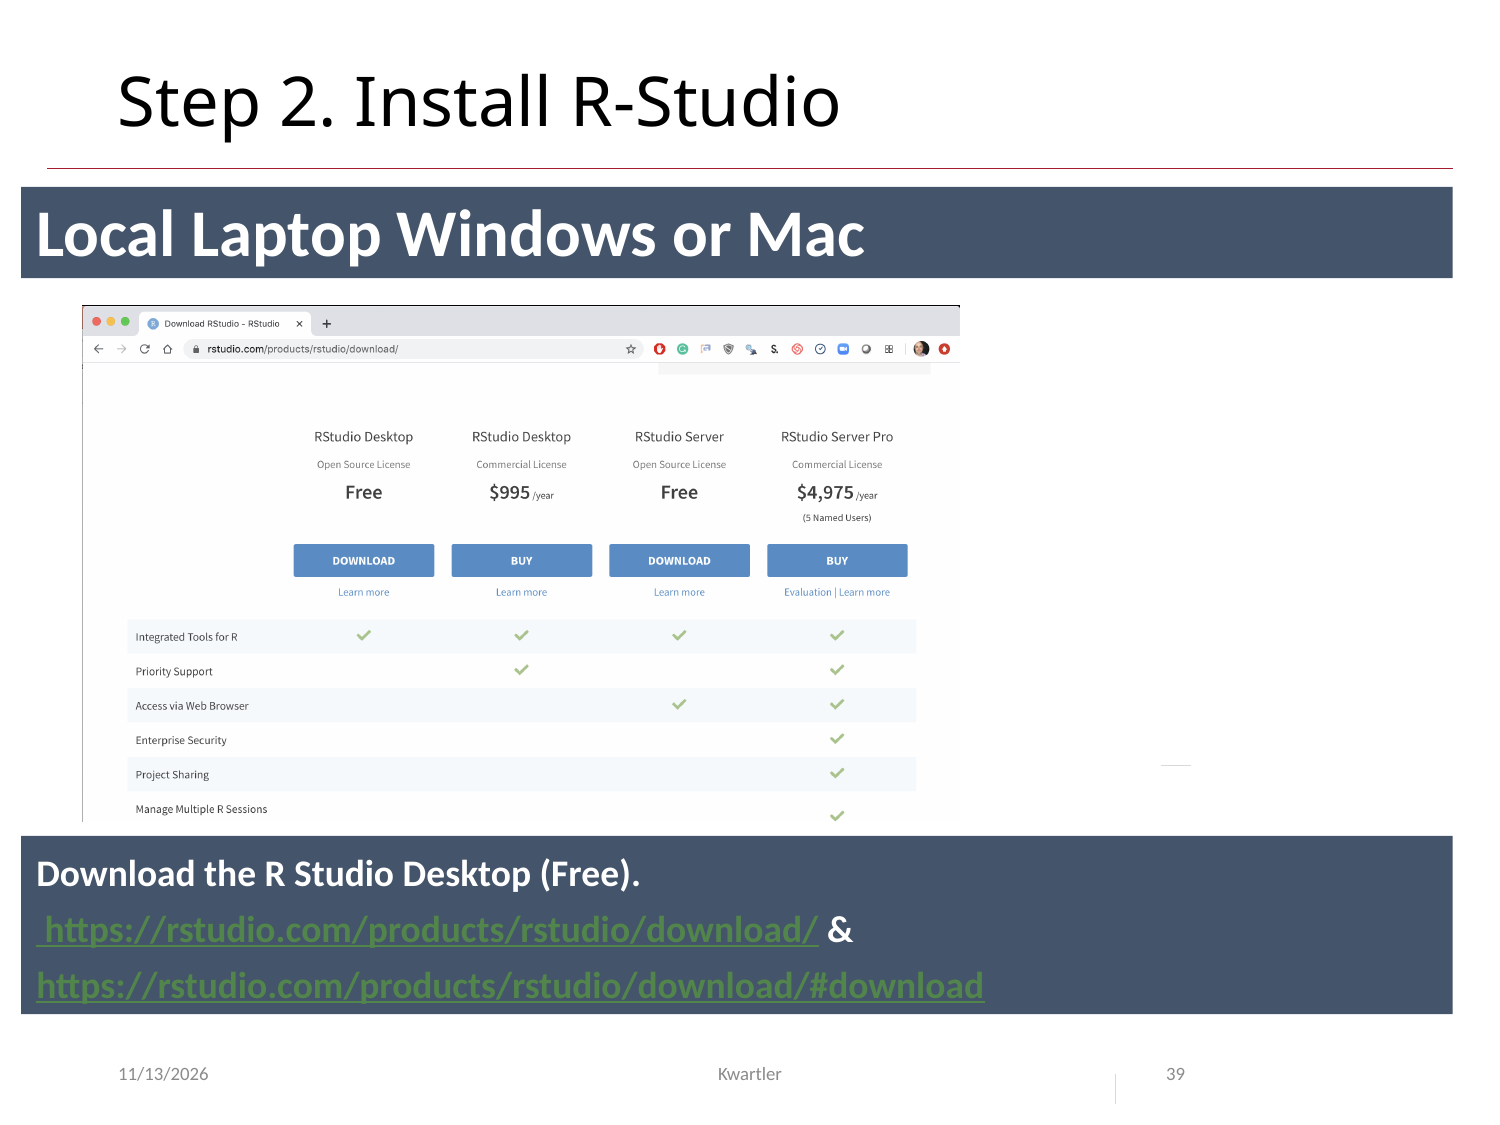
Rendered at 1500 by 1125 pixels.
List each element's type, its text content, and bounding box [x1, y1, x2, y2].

title Step 2. Install R-Studio [103, 59, 1397, 157]
slide_number 39 [1059, 1042, 1200, 1103]
text_box Download the R Studio Desktop (Free). https://rstudio.com/products/rstudio/download/ & https://rstudio.com/products/rstudio/download/#download [21, 835, 1453, 1015]
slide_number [103, 1042, 441, 1103]
list Local Laptop Windows or Mac [21, 186, 1453, 279]
picture [82, 305, 960, 822]
footer Kwartler [496, 1042, 1004, 1103]
